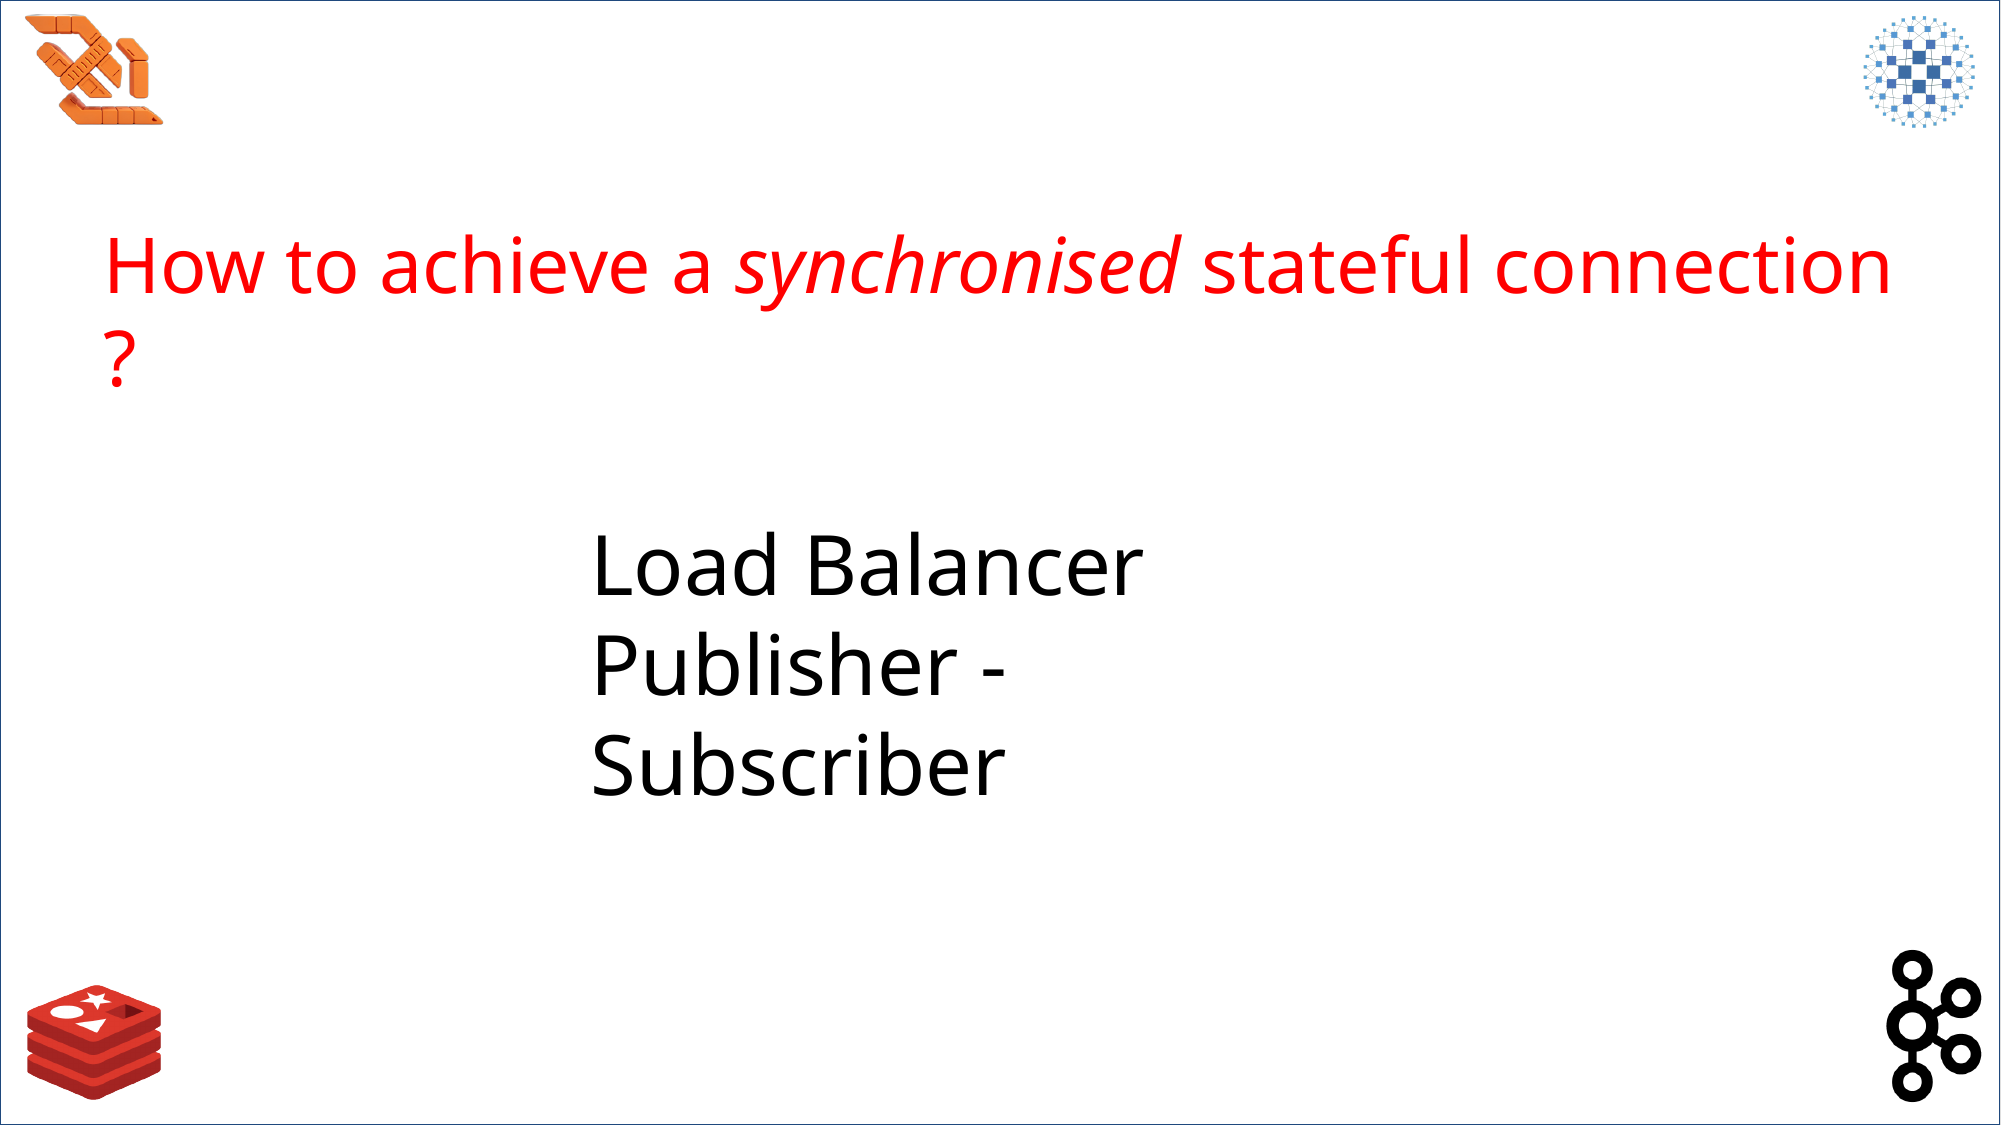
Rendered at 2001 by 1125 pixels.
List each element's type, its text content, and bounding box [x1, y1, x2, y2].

picture [27, 985, 161, 1100]
picture [19, 14, 169, 127]
picture [1853, 9, 1987, 132]
picture [1884, 937, 1987, 1116]
text_box Load Balancer Publisher - Subscriber [575, 497, 1425, 732]
text_box [0, 0, 2000, 1125]
title How to achieve a synchronised stateful connection ? [101, 214, 1899, 405]
